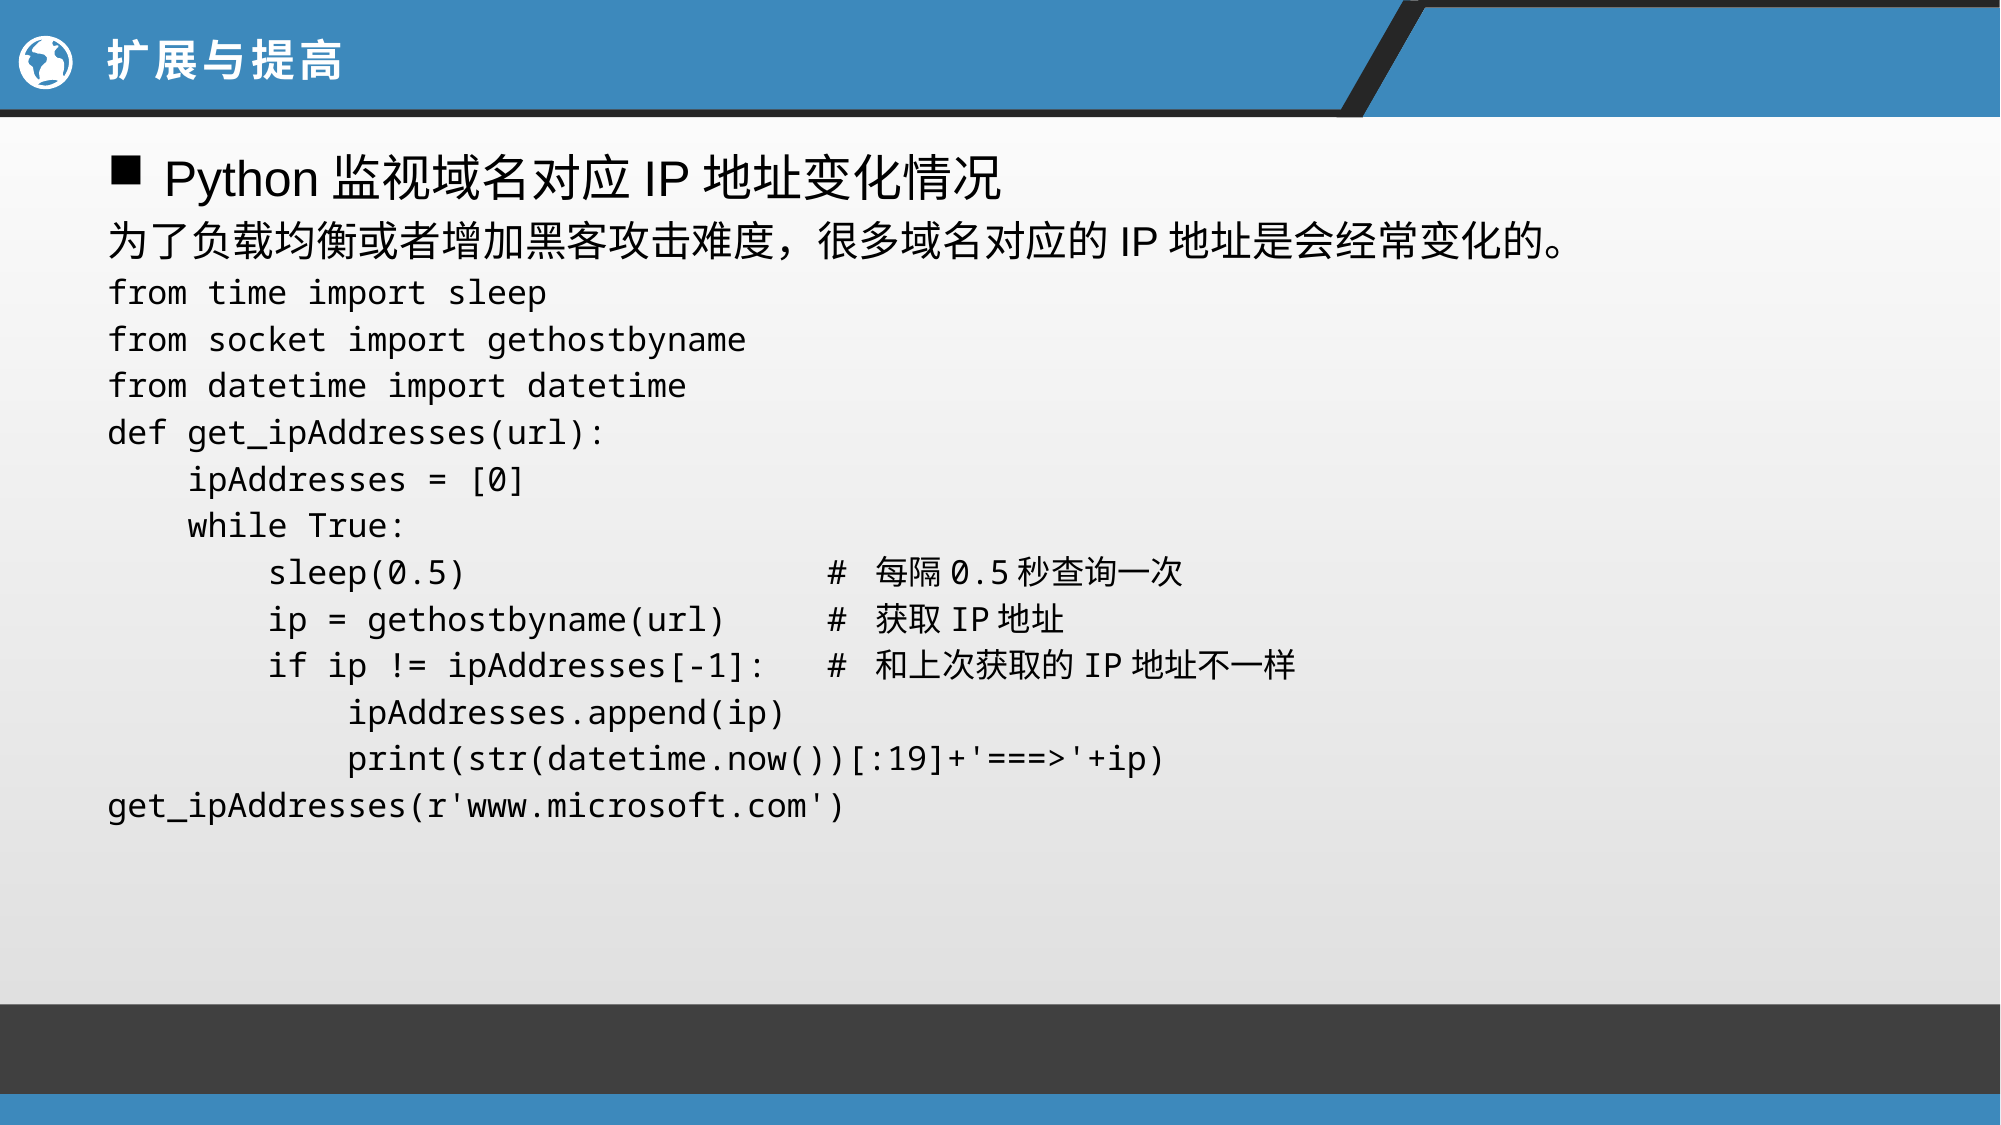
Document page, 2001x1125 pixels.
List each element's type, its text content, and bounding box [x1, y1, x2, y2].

list Python监视域名对应IP地址变化情况 为了负载均衡或者增加黑客攻击难度，很多域名对应的IP地址是会经常变化的。 from time import sleep from socket import gethostbyname from datetime import datetime def get_ipAddresses(url): ipAddresses = [0] while True: sleep(0.5) # 每隔0.5秒查询一次 ip = gethostbyname(url) # 获取IP地址 if ip != ipAddresses[-1]: # 和上次获取的IP地址不一样 ipAddresses.append(ip) print(str(datetime.now())[:19]+'===>'+ip) get_ipAddresses(r'www.microsoft.com') [90, 146, 1921, 976]
title 扩展与提高 [90, 0, 977, 161]
